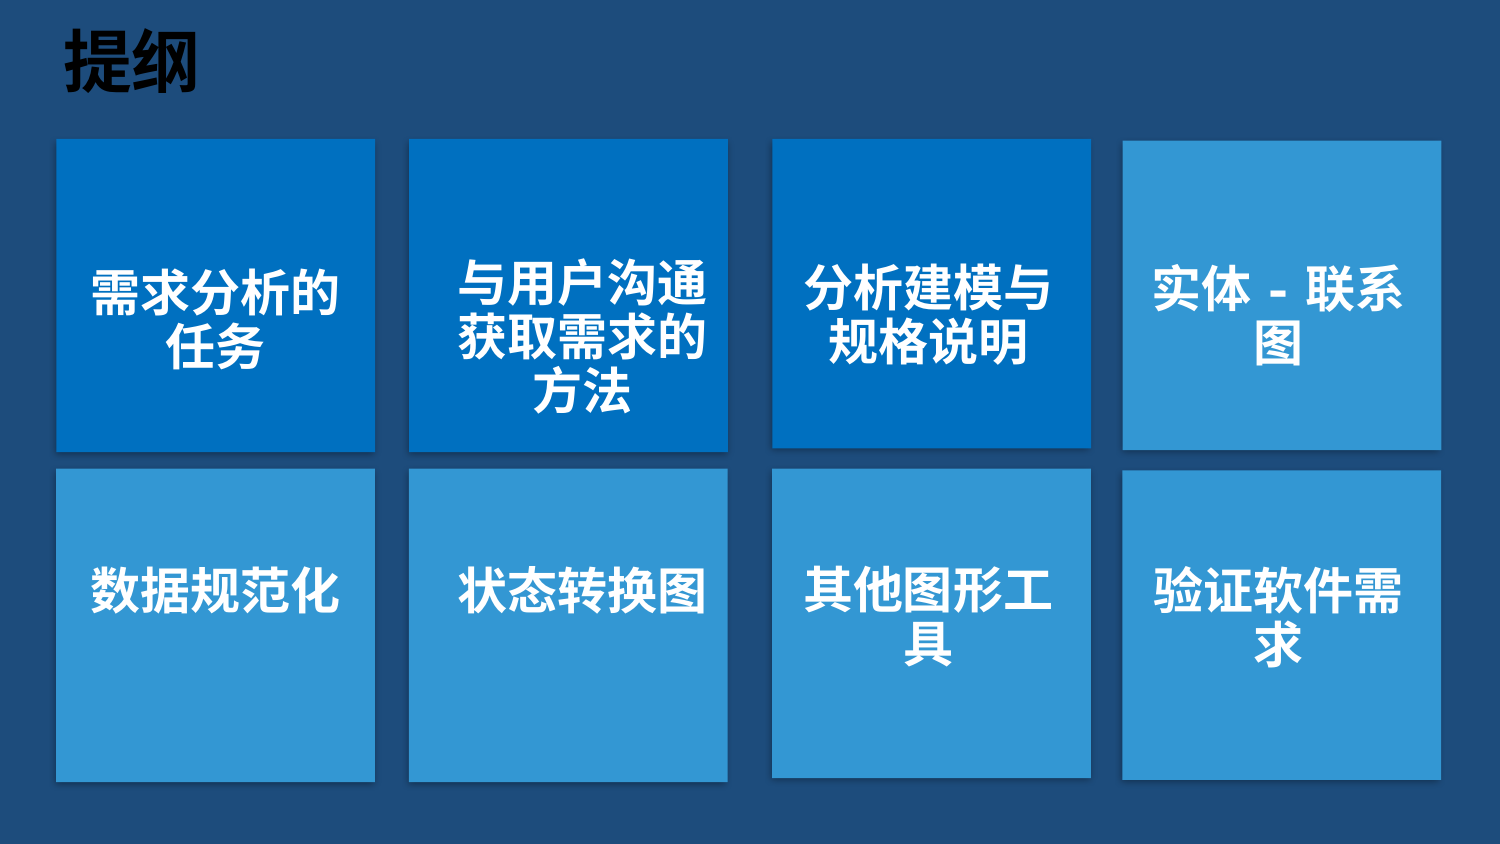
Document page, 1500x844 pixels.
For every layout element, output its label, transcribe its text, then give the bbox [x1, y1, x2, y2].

title 提纲 [63, 28, 1436, 104]
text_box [771, 468, 1092, 779]
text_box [408, 138, 729, 453]
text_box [408, 468, 728, 783]
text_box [55, 468, 376, 783]
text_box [1122, 140, 1442, 451]
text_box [772, 138, 1092, 449]
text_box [1122, 470, 1442, 781]
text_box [56, 138, 376, 453]
